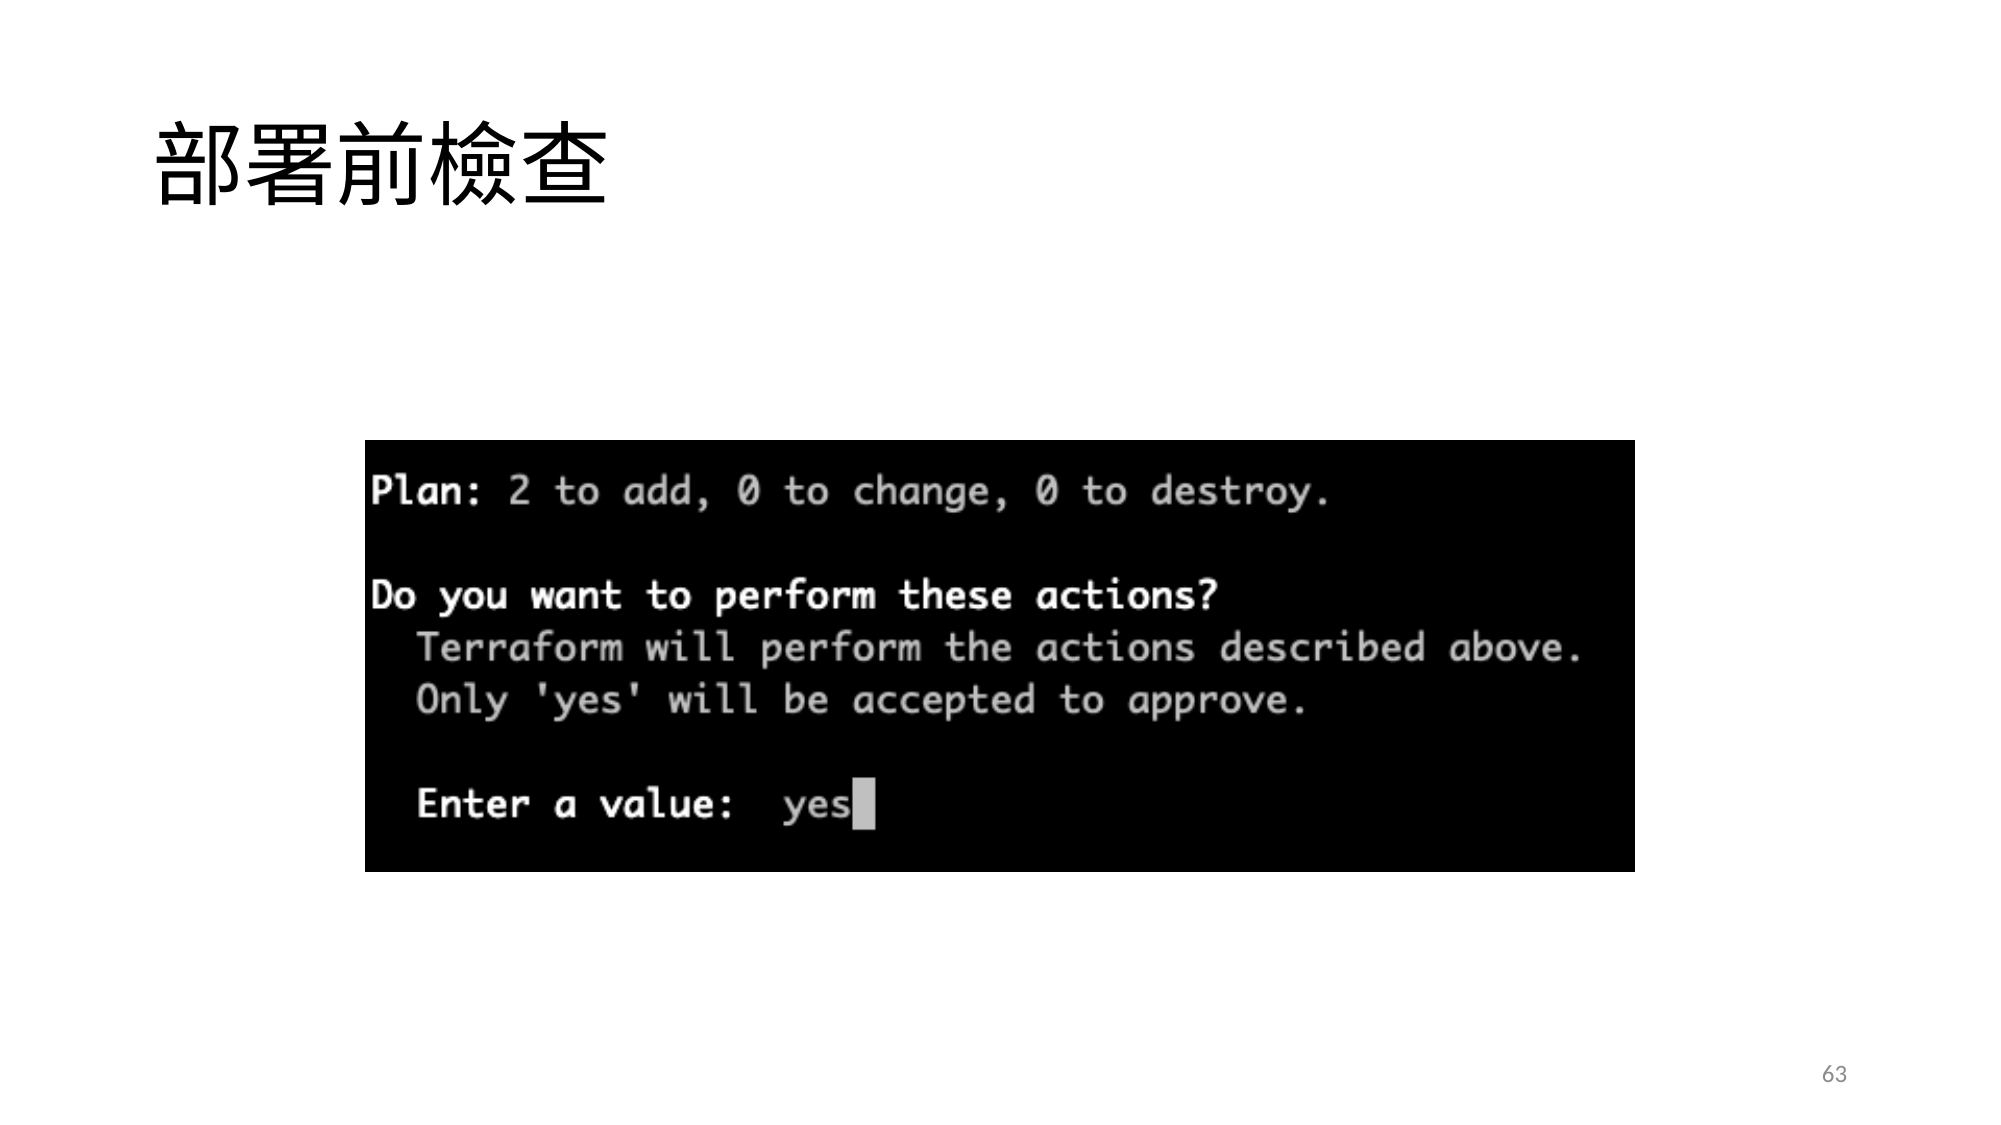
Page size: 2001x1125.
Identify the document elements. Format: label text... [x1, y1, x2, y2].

slide_number 63 [1412, 1042, 1863, 1103]
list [365, 440, 1635, 872]
title 部署前檢查 [137, 59, 1863, 278]
